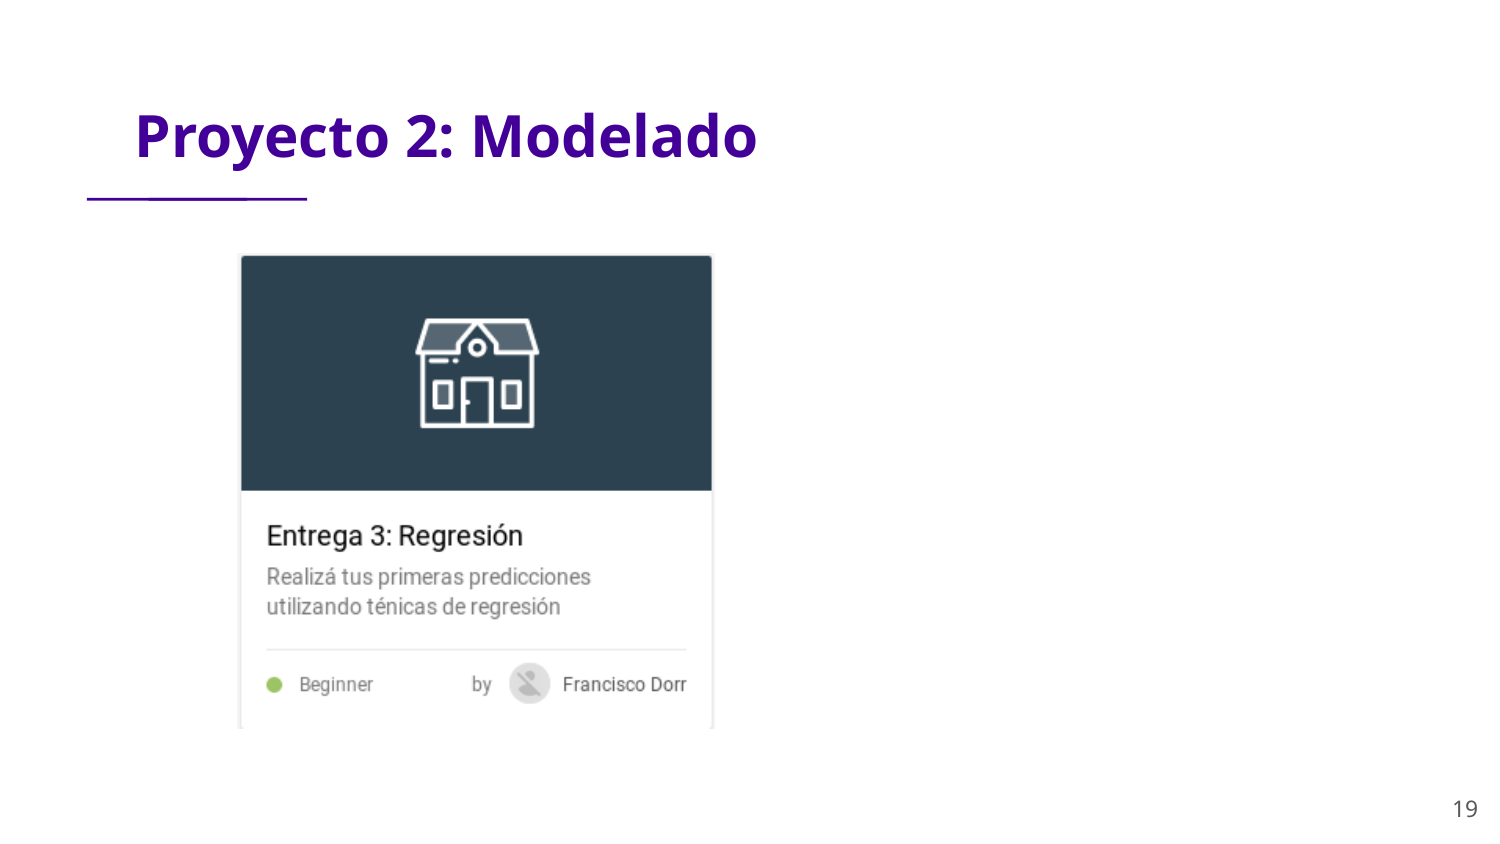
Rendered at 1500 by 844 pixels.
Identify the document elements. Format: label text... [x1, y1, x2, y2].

slide_number ‹#› [1403, 779, 1494, 844]
title Proyecto 2: Modelado [119, 84, 1438, 254]
picture [237, 252, 715, 729]
